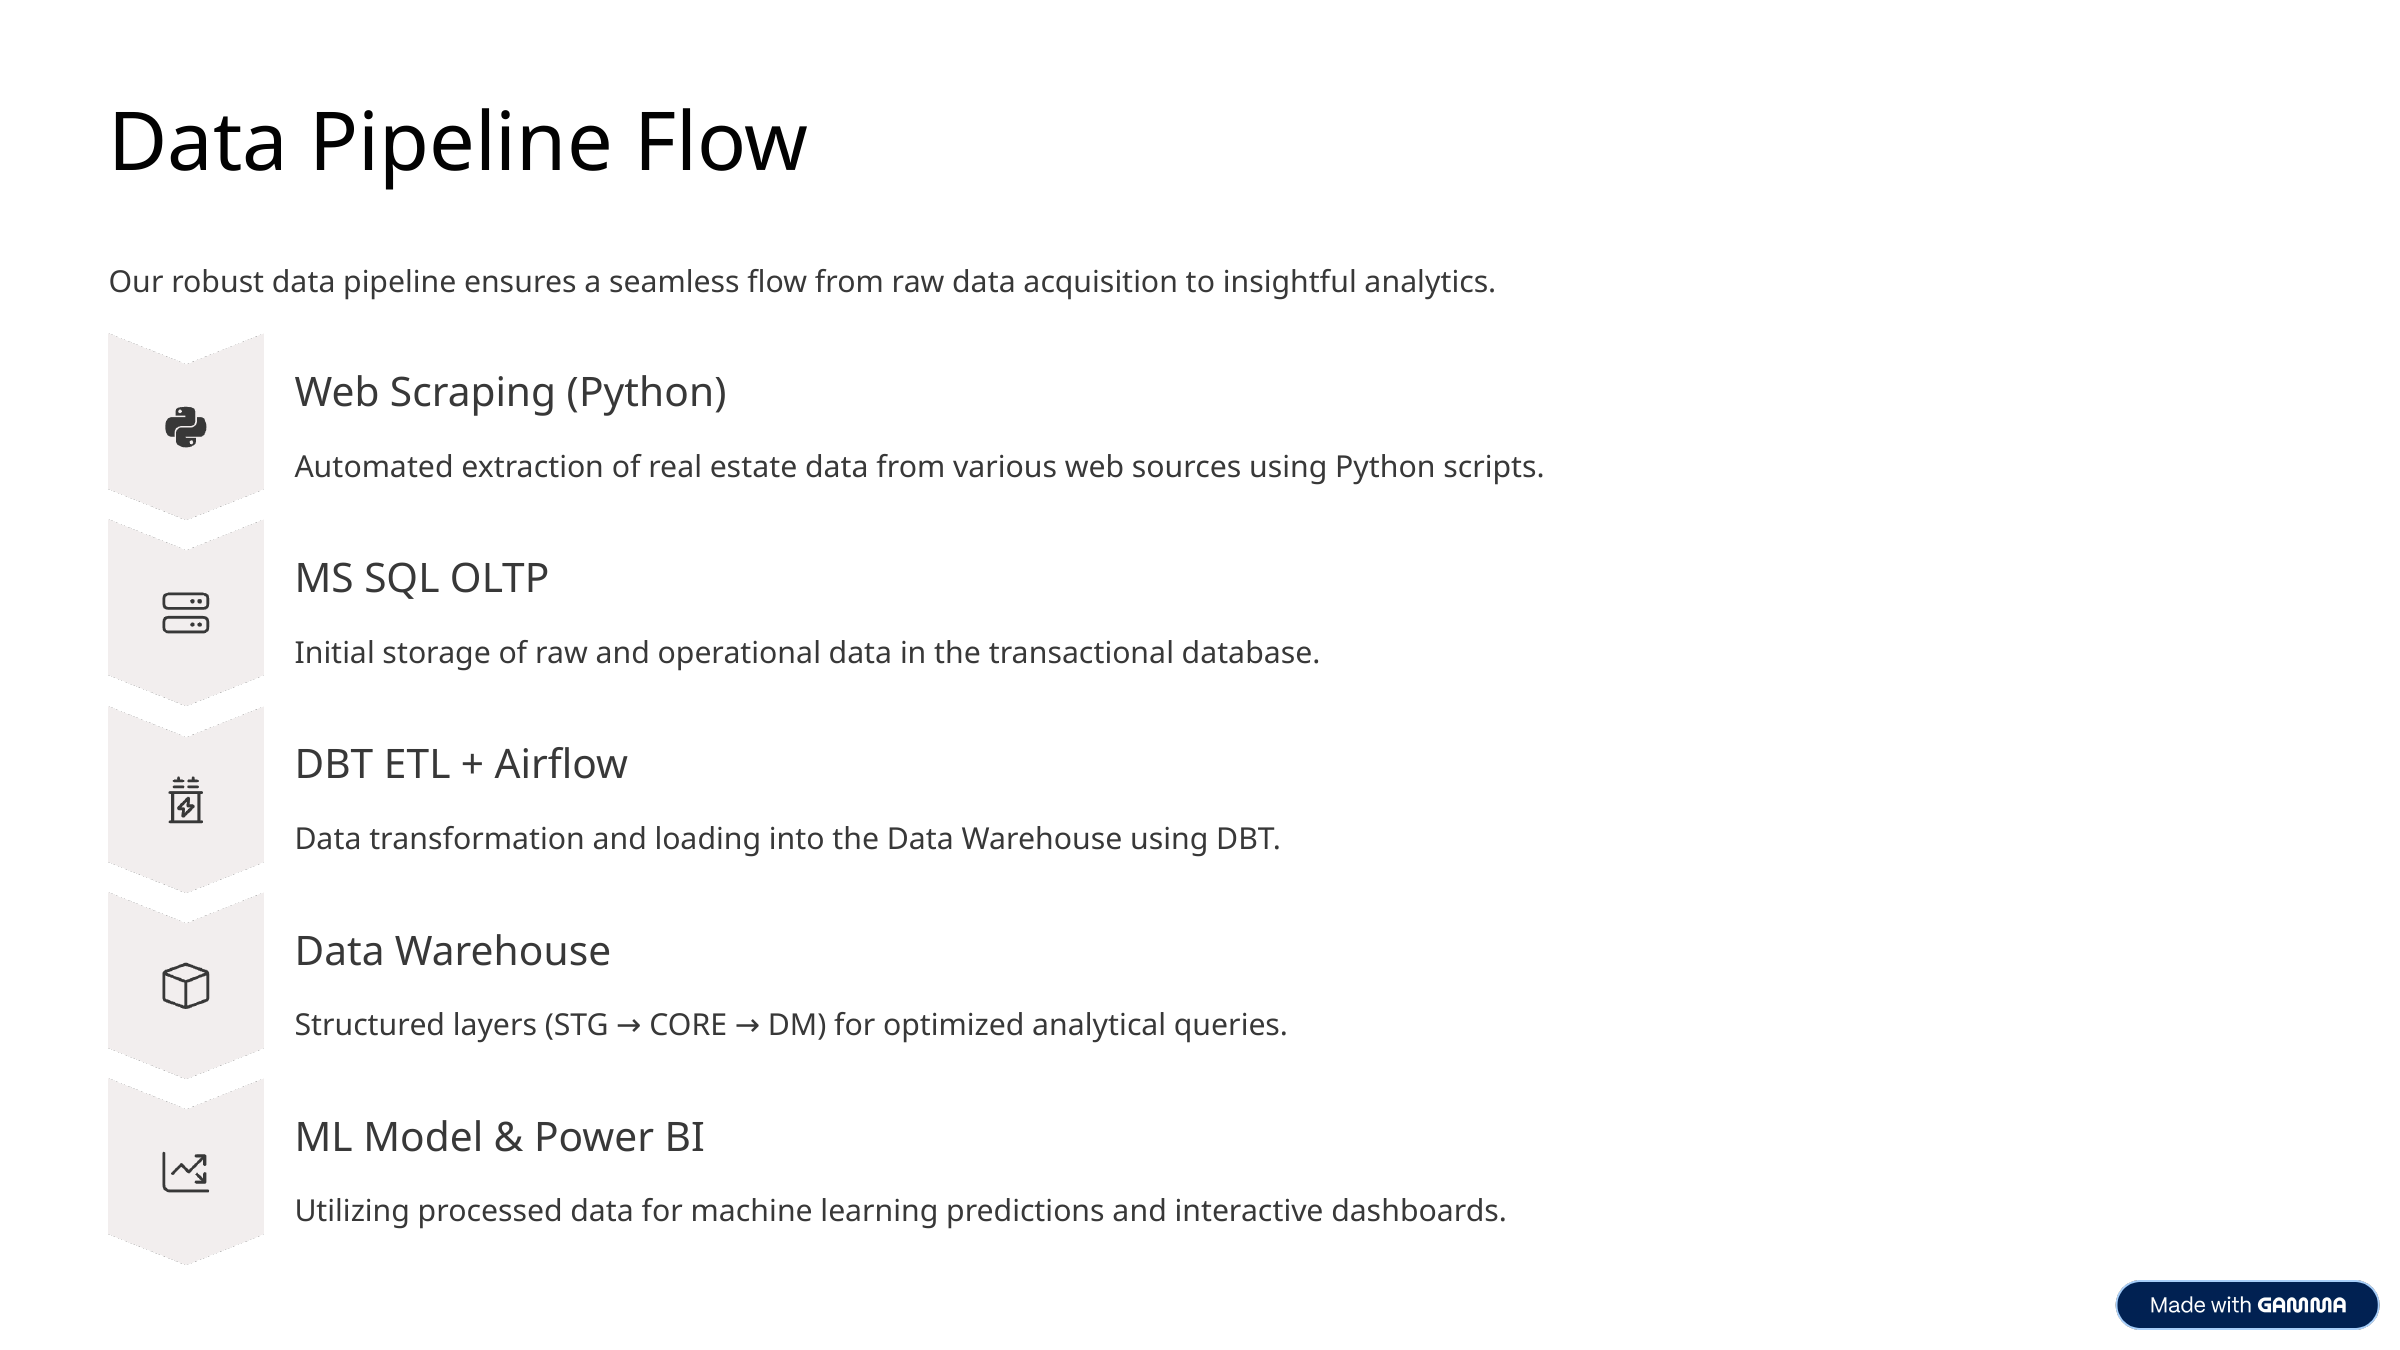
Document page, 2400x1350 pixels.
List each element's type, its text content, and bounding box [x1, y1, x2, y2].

picture [108, 333, 264, 1265]
text_box Data transformation and loading into the Data Warehouse using DBT. [294, 806, 2292, 857]
text_box Automated extraction of real estate data from various web sources using Python scripts. [294, 434, 2292, 484]
text_box Data Warehouse [294, 923, 702, 974]
text_box Utilizing processed data for machine learning predictions and interactive dashboards. [294, 1178, 2292, 1229]
text_box Data Pipeline Flow [108, 85, 923, 188]
text_box Structured layers (STG → CORE → DM) for optimized analytical queries. [294, 992, 2292, 1043]
text_box Initial storage of raw and operational data in the transactional database. [294, 620, 2292, 670]
text_box Our robust data pipeline ensures a seamless flow from raw data acquisition to insightful analytics. [108, 249, 2292, 299]
text_box MS SQL OLTP [294, 550, 702, 602]
text_box Web Scraping (Python) [294, 364, 709, 416]
text_box DBT ETL + Airflow [294, 737, 702, 788]
text_box ML Model & Power BI [294, 1109, 702, 1161]
picture [2106, 1271, 2389, 1339]
